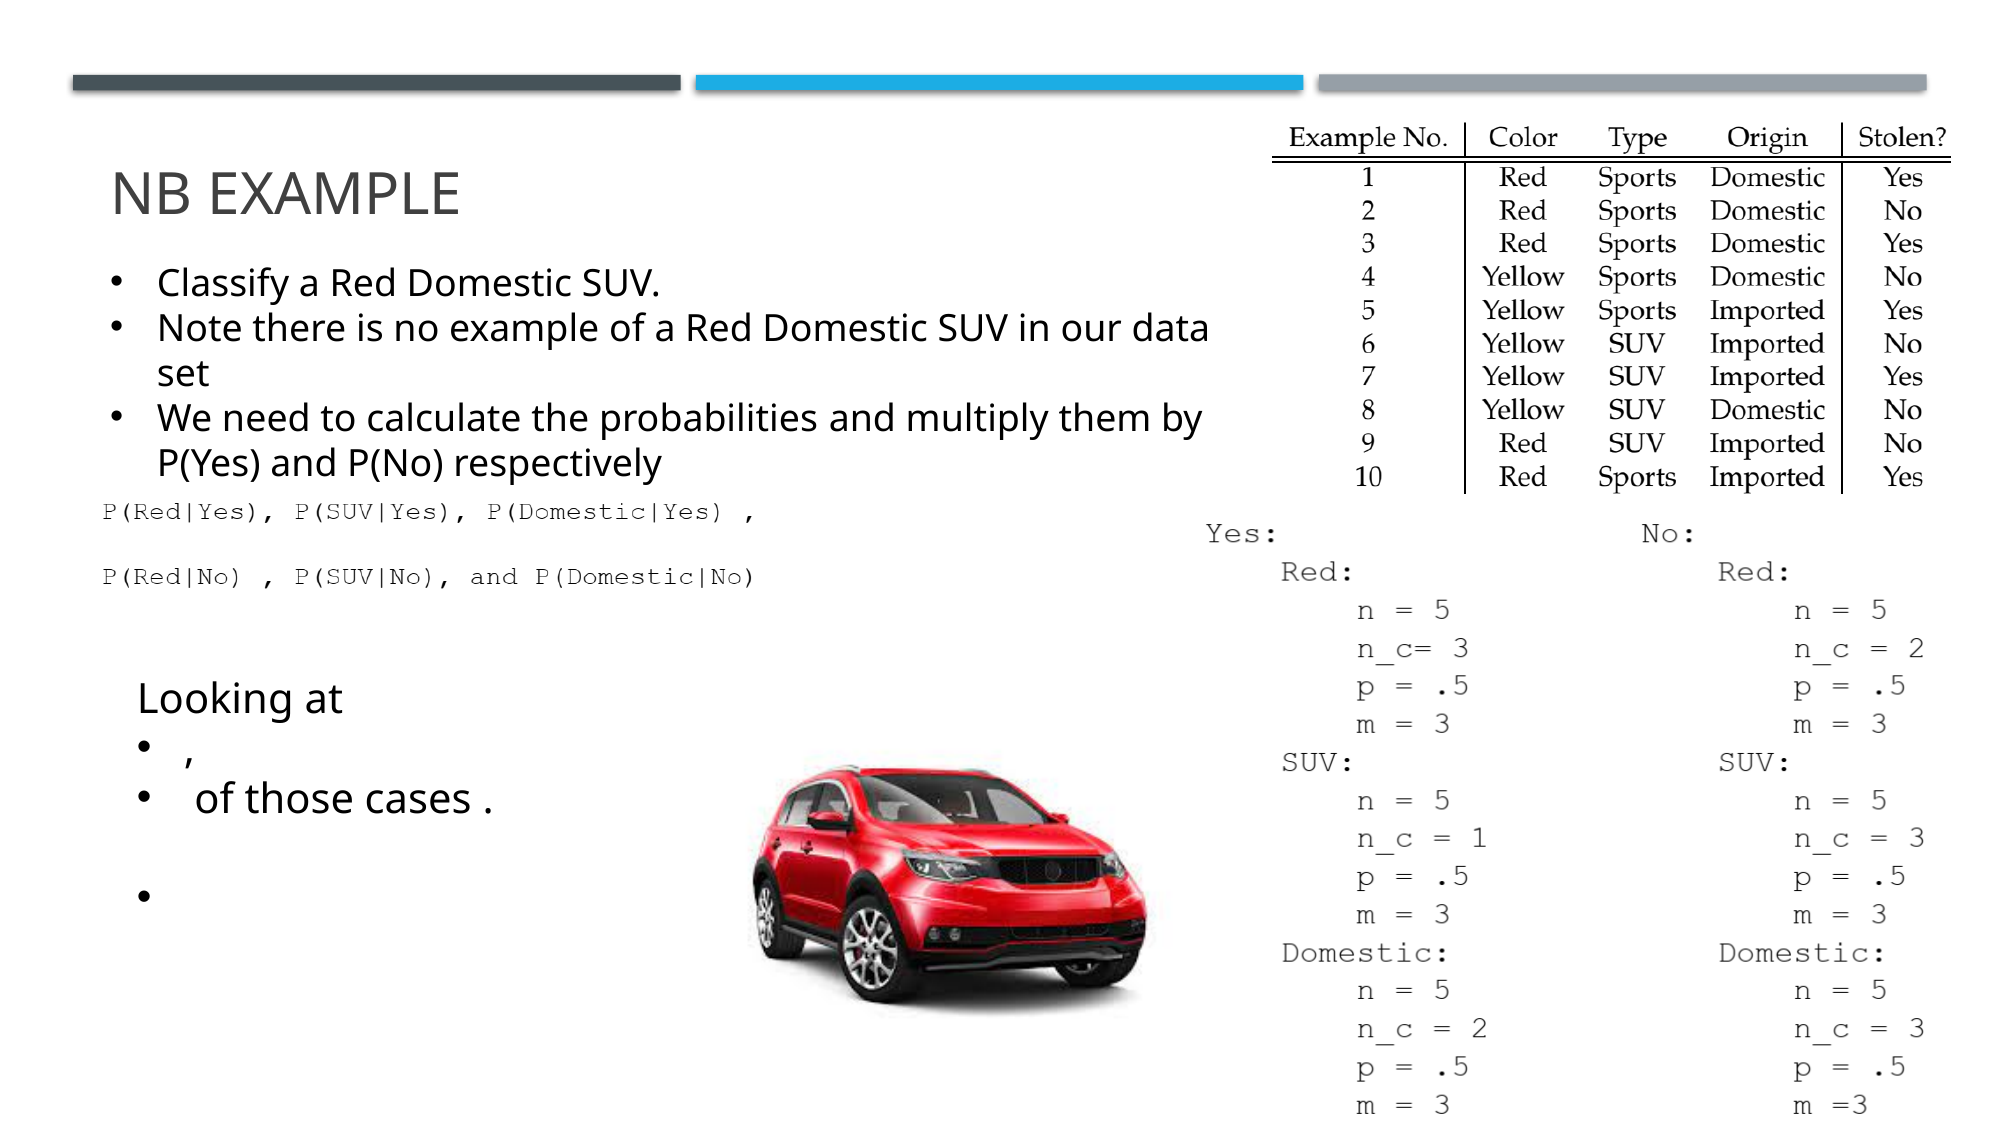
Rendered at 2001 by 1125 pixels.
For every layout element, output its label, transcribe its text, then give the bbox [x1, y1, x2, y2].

picture [94, 492, 763, 601]
picture [719, 510, 1939, 1125]
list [1253, 114, 1952, 494]
text_box Classify a Red Domestic SUV. Note there is no example of a Red Domestic SUV in our data set We need to calculate the probabilities and multiply them by P(Yes) and P(No) respectively [95, 251, 1247, 491]
title NB Example [95, 115, 1250, 234]
